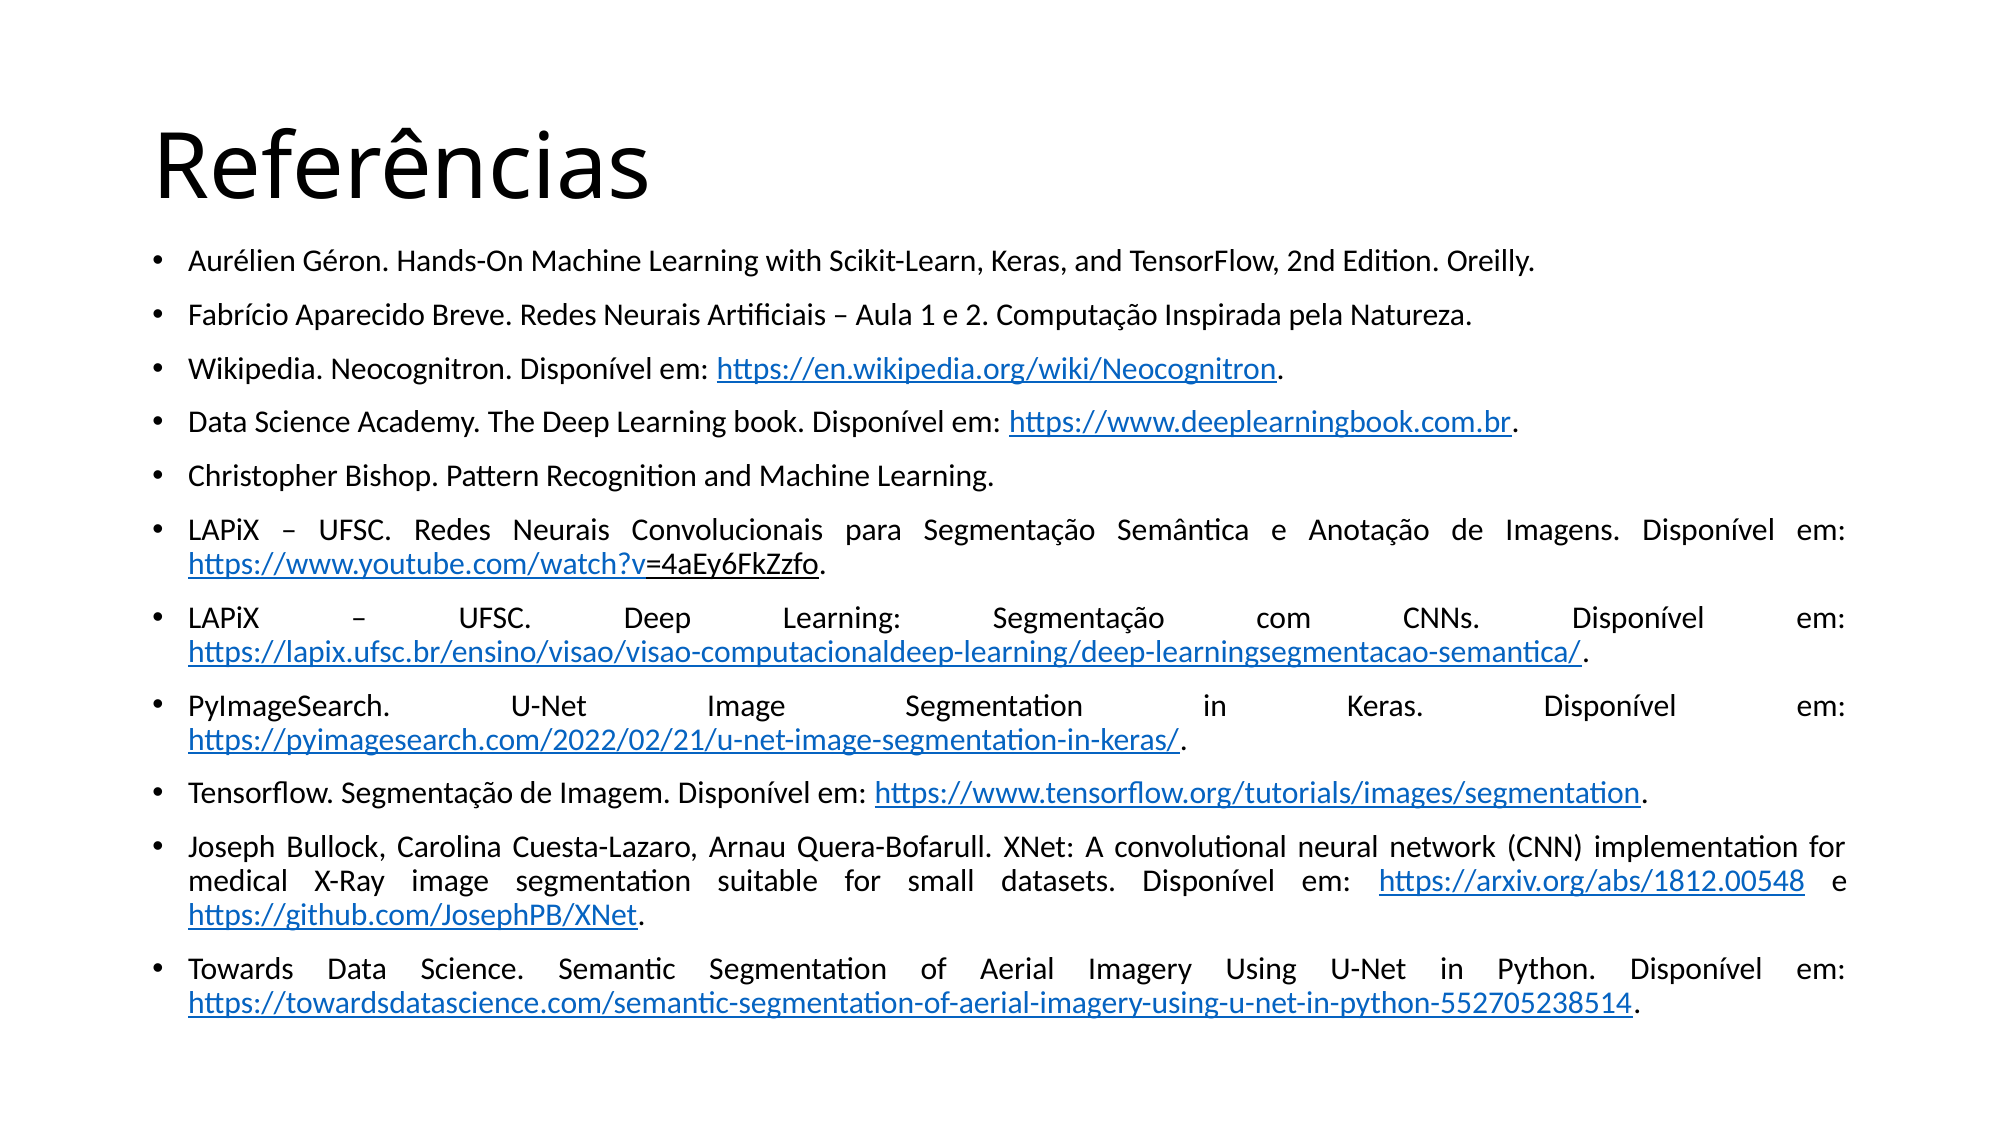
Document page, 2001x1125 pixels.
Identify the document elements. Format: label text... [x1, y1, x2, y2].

list Aurélien Géron. Hands-On Machine Learning with Scikit-Learn, Keras, and TensorFlow, 2nd Edition. Oreilly. Fabrício Aparecido Breve. Redes Neurais Artificiais – Aula 1 e 2. Computação Inspirada pela Natureza. Wikipedia. Neocognitron. Disponível em: https://en.wikipedia.org/wiki/Neocognitron. Data Science Academy. The Deep Learning book. Disponível em: https://www.deeplearningbook.com.br. Christopher Bishop. Pattern Recognition and Machine Learning. LAPiX – UFSC. Redes Neurais Convolucionais para Segmentação Semântica e Anotação de Imagens. Disponível em: https://www.youtube.com/watch?v=4aEy6FkZzfo. LAPiX – UFSC. Deep Learning: Segmentação com CNNs. Disponível em: https://lapix.ufsc.br/ensino/visao/visao-computacionaldeep-learning/deep-learningsegmentacao-semantica/. PyImageSearch. U-Net Image Segmentation in Keras. Disponível em: https://pyimagesearch.com/2022/02/21/u-net-image-segmentation-in-keras/. Tensorflow. Segmentação de Imagem. Disponível em: https://www.tensorflow.org/tutorials/images/segmentation. Joseph Bullock, Carolina Cuesta-Lazaro, Arnau Quera-Bofarull. XNet: A convolutional neural network (CNN) implementation for medical X-Ray image segmentation suitable for small datasets. Disponível em: https://arxiv.org/abs/1812.00548 e https://github.com/JosephPB/XNet. Towards Data Science. Semantic Segmentation of Aerial Imagery Using U-Net in Python. Disponível em: https://towardsdatascience.com/semantic-segmentation-of-aerial-imagery-using-u-net-in-python-552705238514. [137, 236, 1863, 1035]
title Referências [137, 59, 1863, 236]
